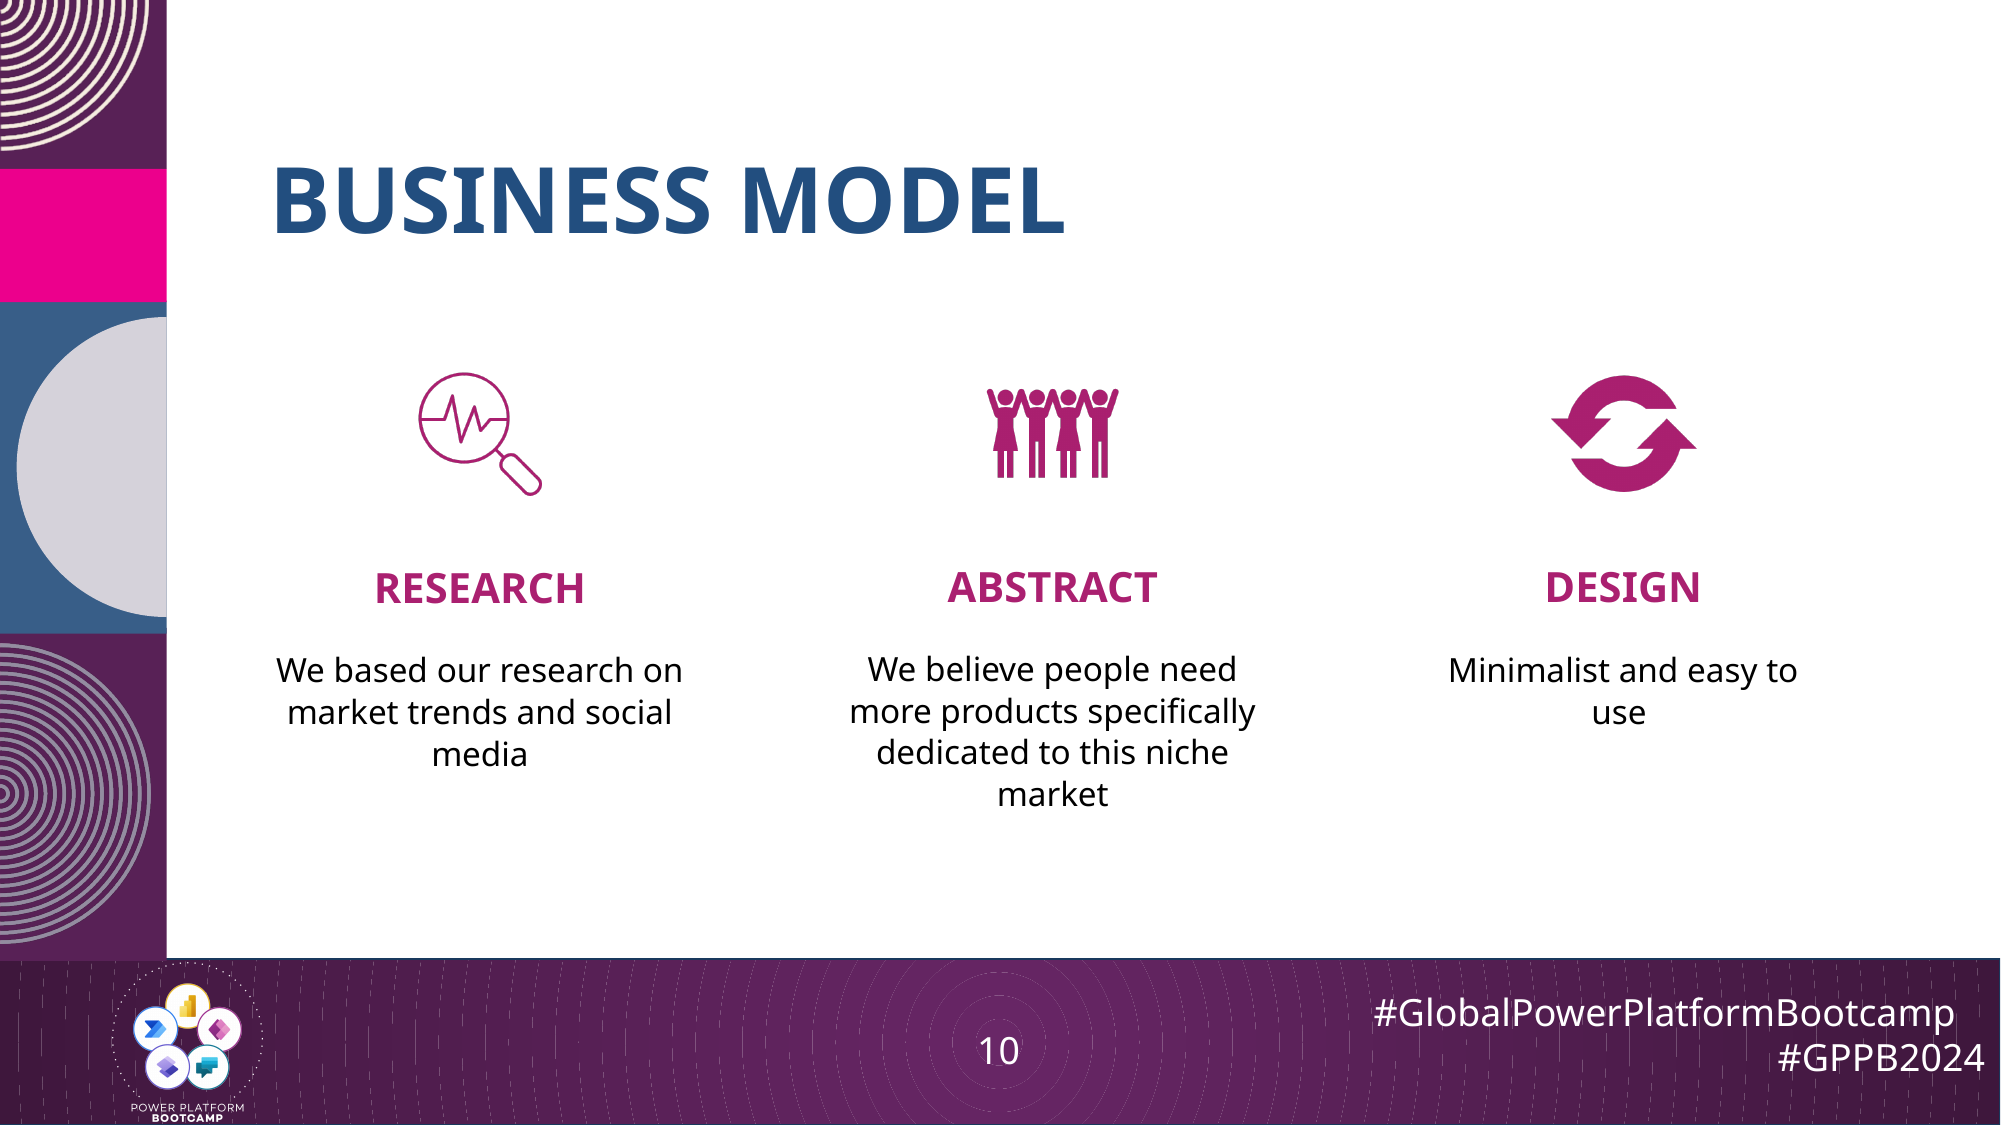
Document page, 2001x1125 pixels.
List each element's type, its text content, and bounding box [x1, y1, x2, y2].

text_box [405, 358, 556, 509]
list We believe people need more products specifically dedicated to this niche market [827, 638, 1278, 984]
list We based our research on market trends and social media [255, 639, 706, 985]
picture [112, 962, 263, 1122]
picture [1, 644, 151, 944]
list DESIGN [1398, 551, 1849, 627]
list RESEARCH [255, 552, 706, 628]
picture [1, 0, 149, 150]
text_box 10 [962, 1019, 1038, 1080]
list Minimalist and easy to use [1398, 639, 1849, 985]
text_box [977, 358, 1128, 509]
list ABSTRACT [827, 551, 1278, 627]
title BUSINESS MODEL [254, 146, 1850, 365]
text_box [1548, 358, 1699, 509]
